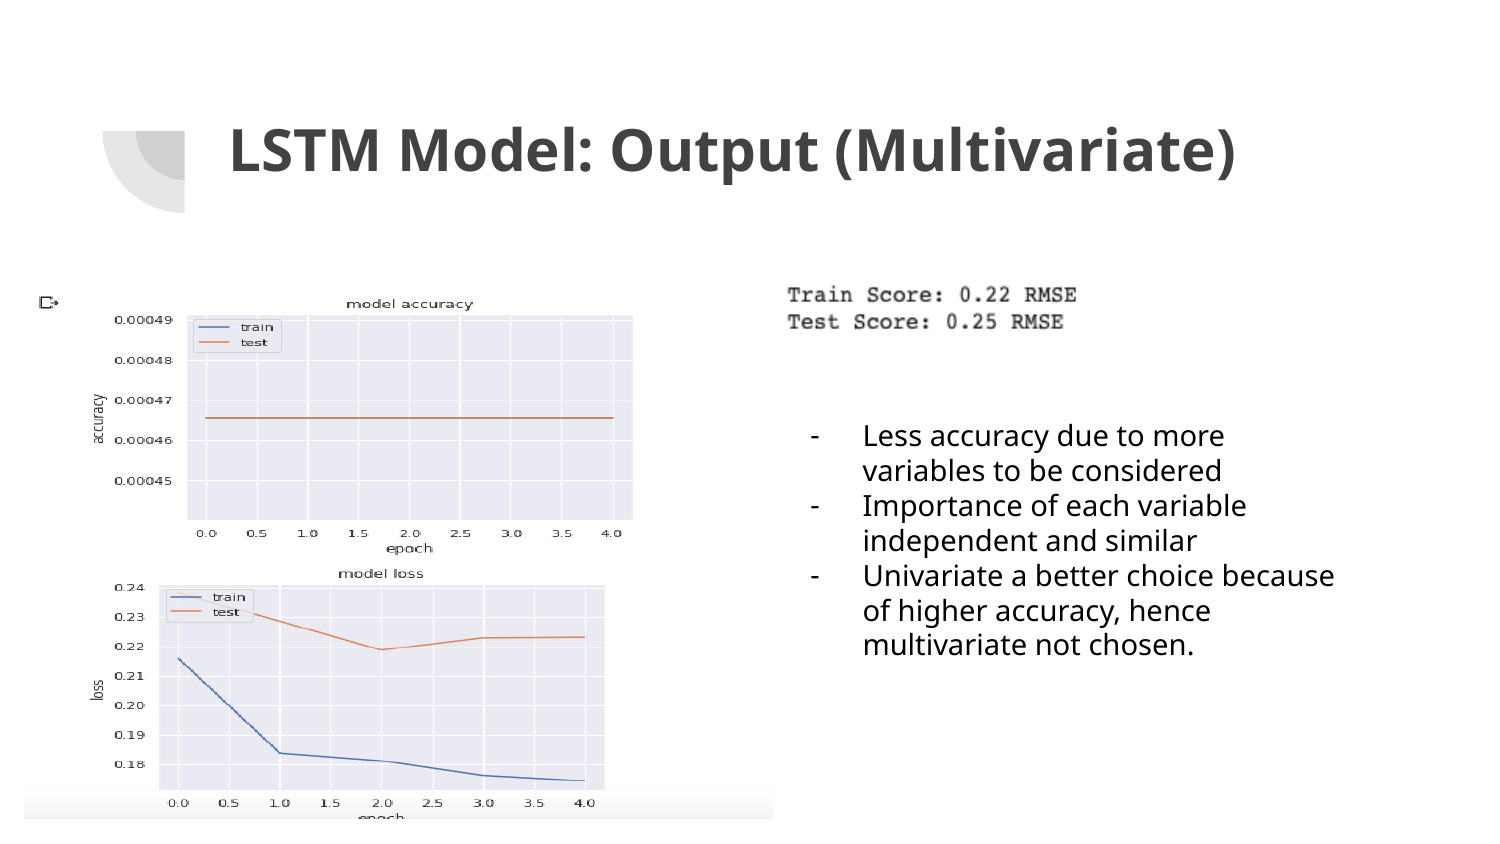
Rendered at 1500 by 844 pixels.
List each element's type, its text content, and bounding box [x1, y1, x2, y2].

picture [24, 274, 1098, 819]
title LSTM Model: Output (Multivariate) [213, 98, 1368, 263]
text_box Less accuracy due to more variables to be considered Importance of each variable independent and similar Univariate a better choice because of higher accuracy, hence multivariate not chosen. [777, 401, 1365, 635]
